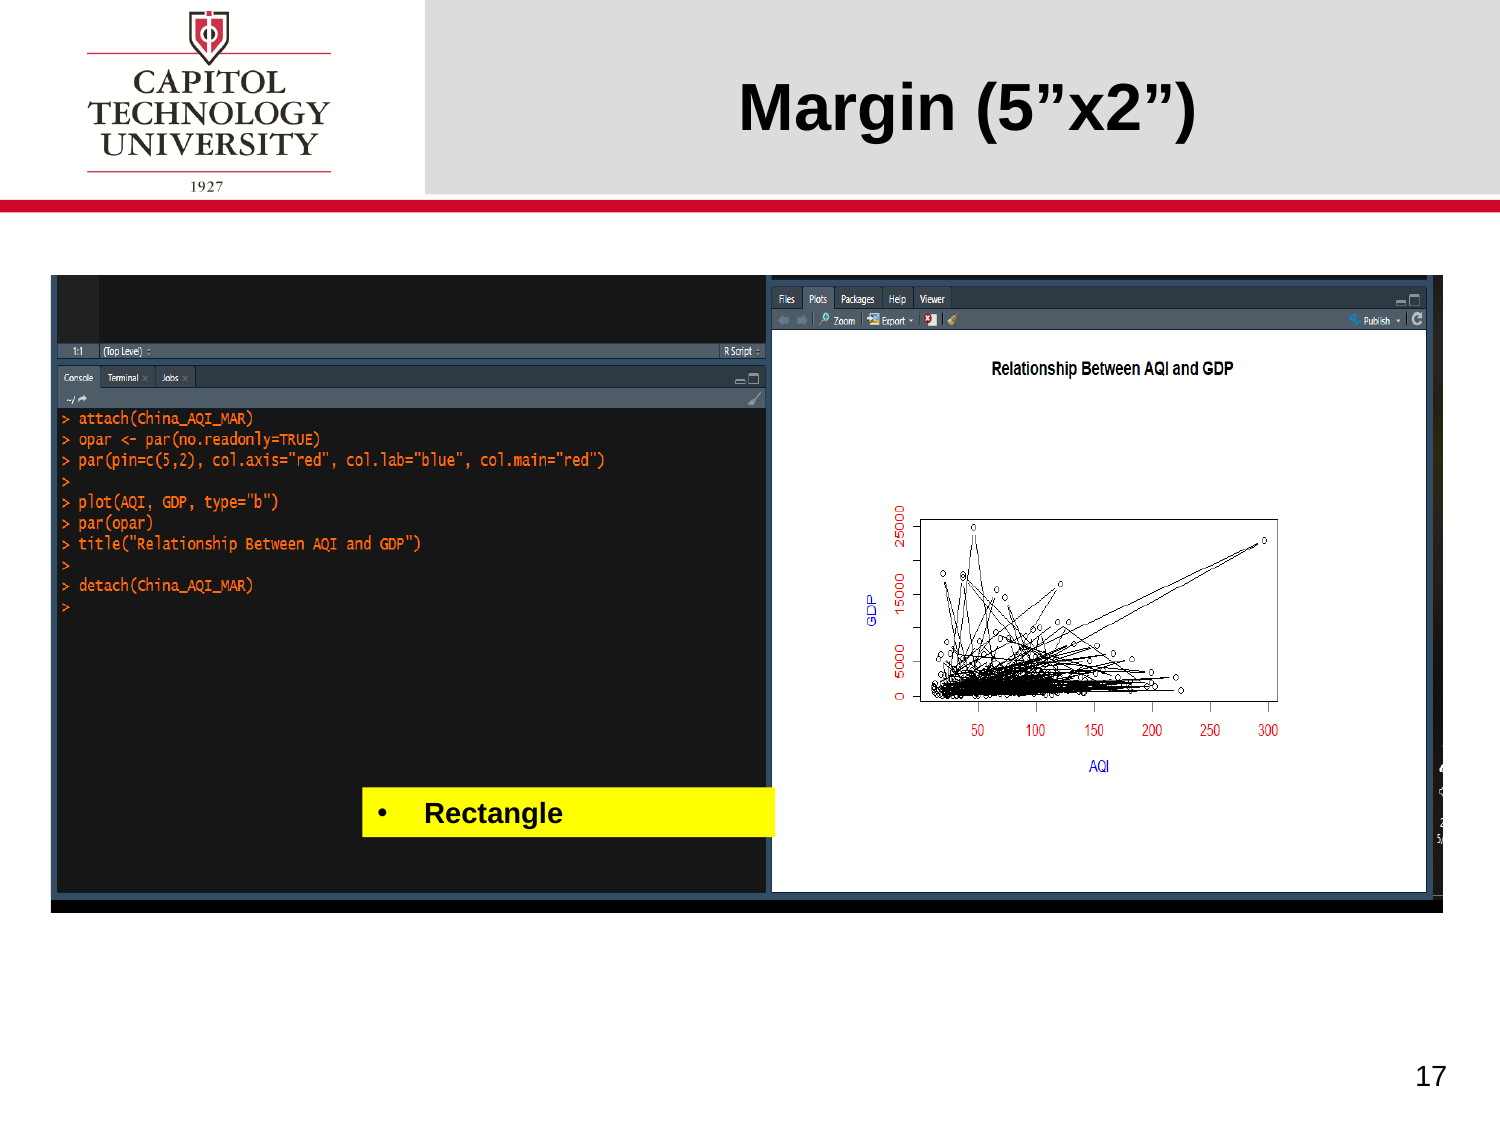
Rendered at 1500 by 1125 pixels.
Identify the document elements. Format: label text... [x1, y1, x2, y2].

picture [49, 274, 1444, 913]
title Margin (5”x2”) [474, 50, 1463, 158]
picture [87, 11, 331, 192]
slide_number 17 [1299, 1050, 1463, 1103]
